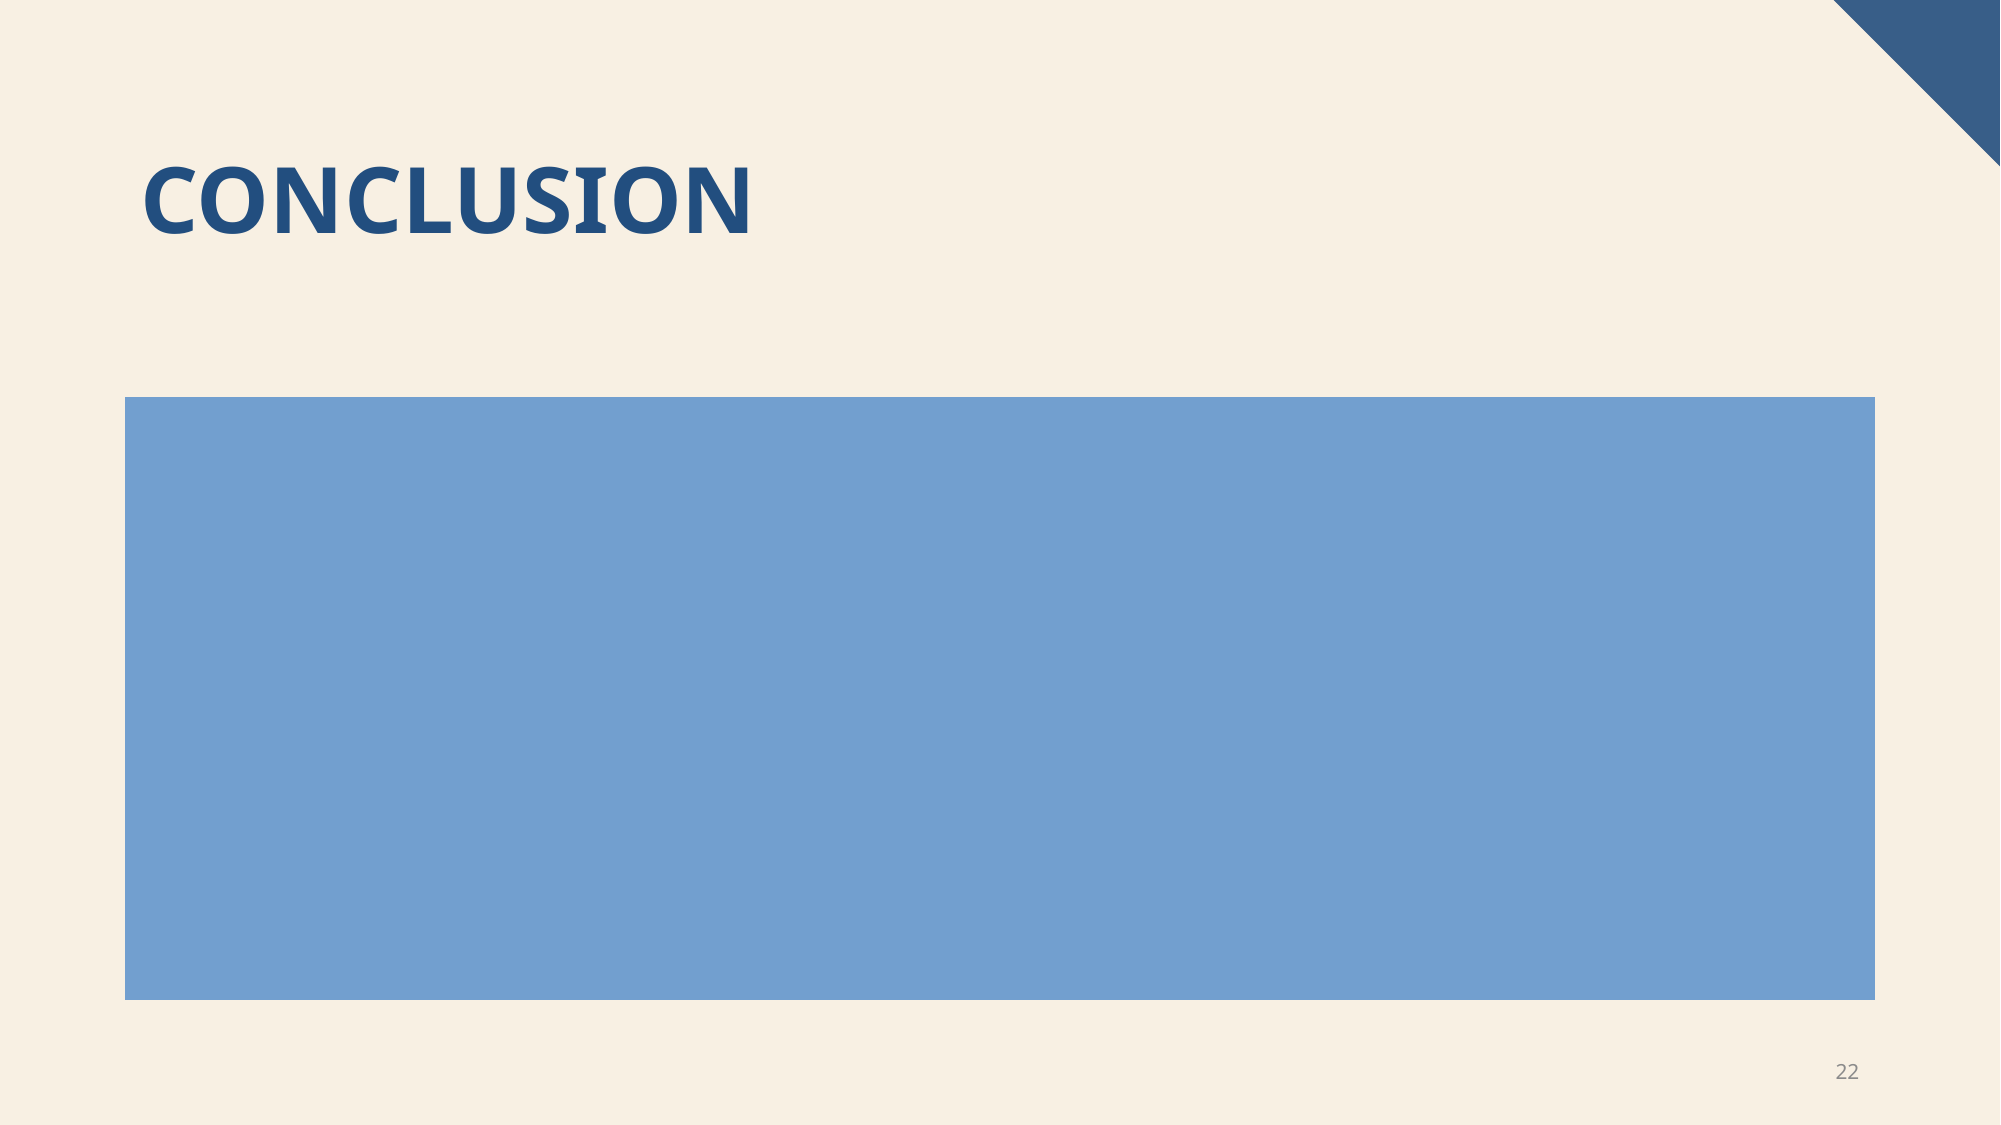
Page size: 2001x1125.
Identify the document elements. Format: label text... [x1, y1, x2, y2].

title Conclusion [125, 146, 1875, 365]
slide_number 22 [1799, 1042, 1875, 1103]
